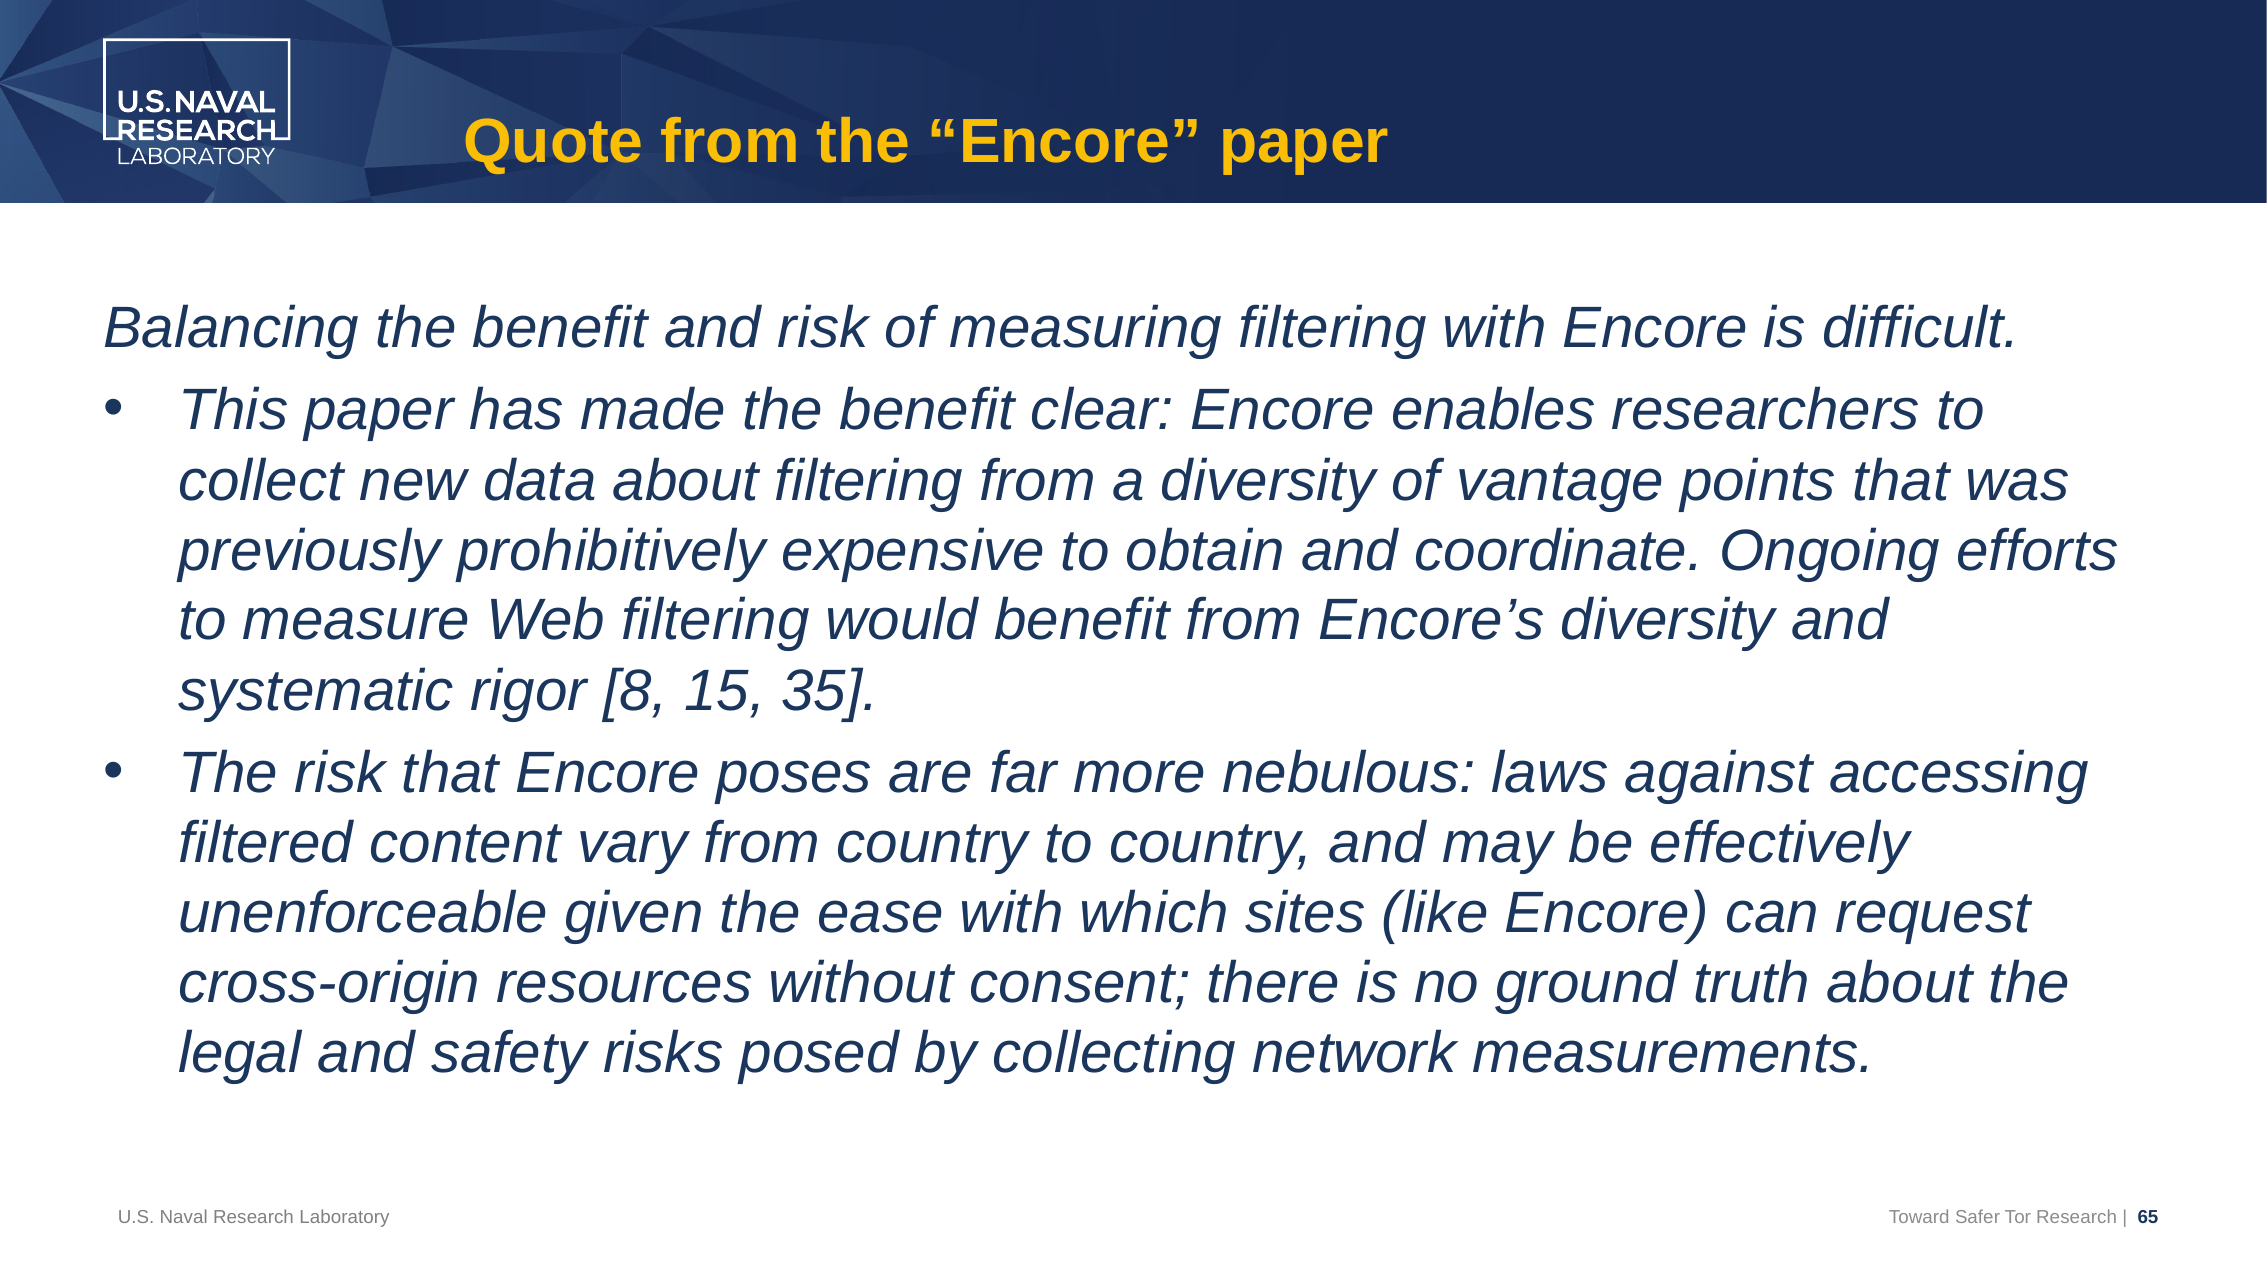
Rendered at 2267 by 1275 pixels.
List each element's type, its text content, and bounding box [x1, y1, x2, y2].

slide_number Toward Safer Tor Research | 65 [1255, 1181, 2159, 1250]
title Quote from the “Encore” paper [463, 104, 2113, 180]
picture [0, 0, 2267, 203]
footer U.S. Naval Research Laboratory [103, 1181, 868, 1250]
list Balancing the benefit and risk of measuring filtering with Encore is difficult. This paper has made the benefit clear: Encore enables researchers to collect new data about filtering from a diversity of vantage points that was previously prohibitively expensive to obtain and coordinate. Ongoing efforts to measure Web filtering would benefit from Encore’s diversity and systematic rigor [8, 15, 35]. The risk that Encore poses are far more nebulous: laws against accessing filtered content vary from country to country, and may be effectively unenforceable given the ease with which sites (like Encore) can request cross-origin resources without consent; there is no ground truth about the legal and safety risks posed by collecting network measurements. [103, 289, 2159, 1152]
